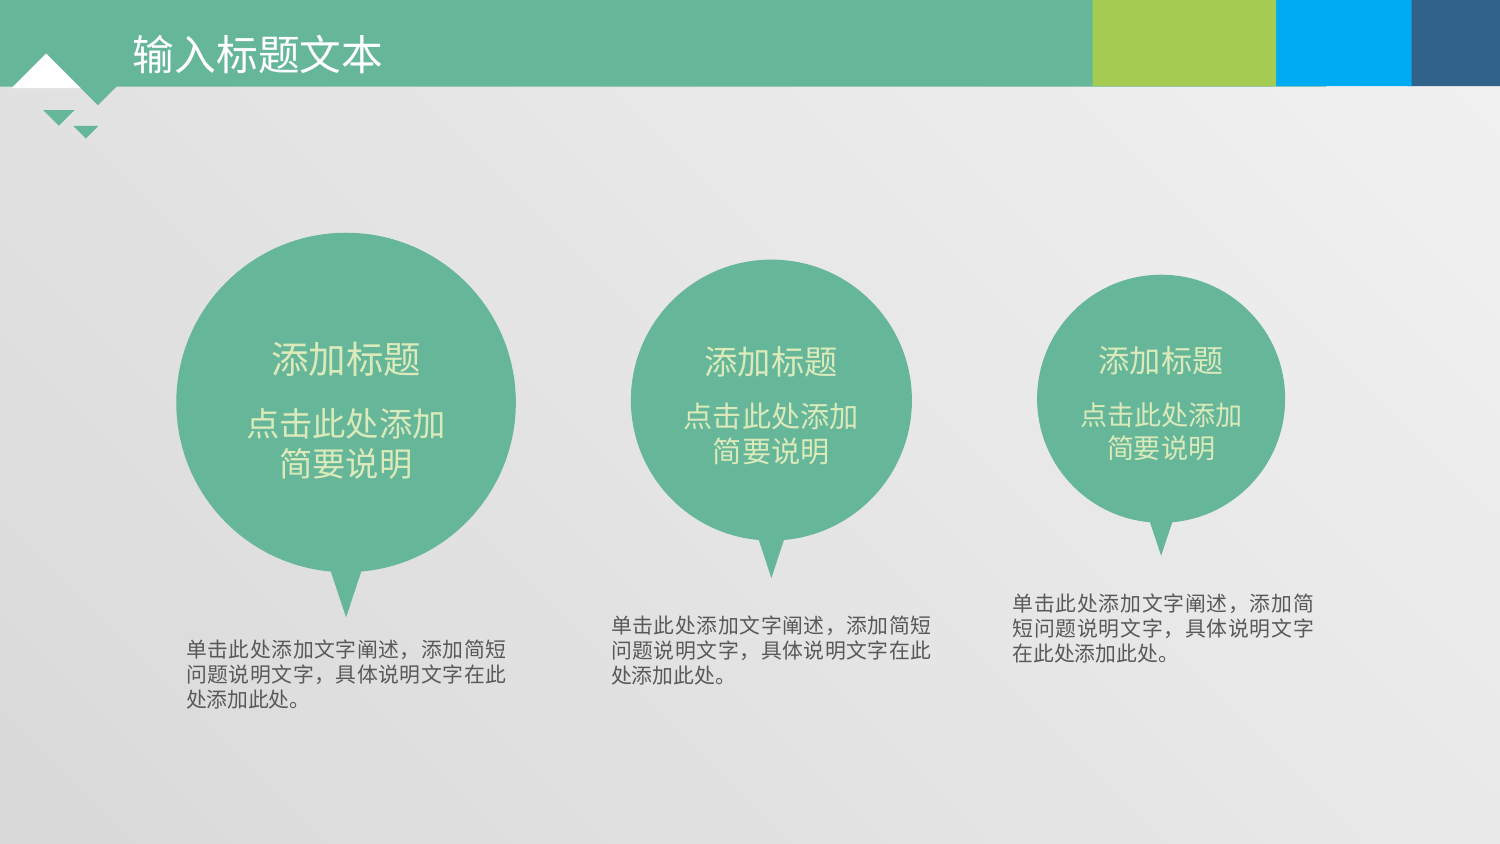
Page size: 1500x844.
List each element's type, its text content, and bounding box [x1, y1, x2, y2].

text_box 单击此处添加文字阐述，添加简短问题说明文字，具体说明文字在此处添加此处。 [171, 629, 522, 719]
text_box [176, 232, 517, 618]
text_box 单击此处添加文字阐述，添加简短问题说明文字，具体说明文字在此处添加此处。 [596, 605, 947, 696]
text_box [1036, 274, 1286, 557]
text_box 单击此处添加文字阐述，添加简短问题说明文字，具体说明文字在此处添加此处。 [998, 583, 1329, 674]
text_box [630, 259, 913, 579]
